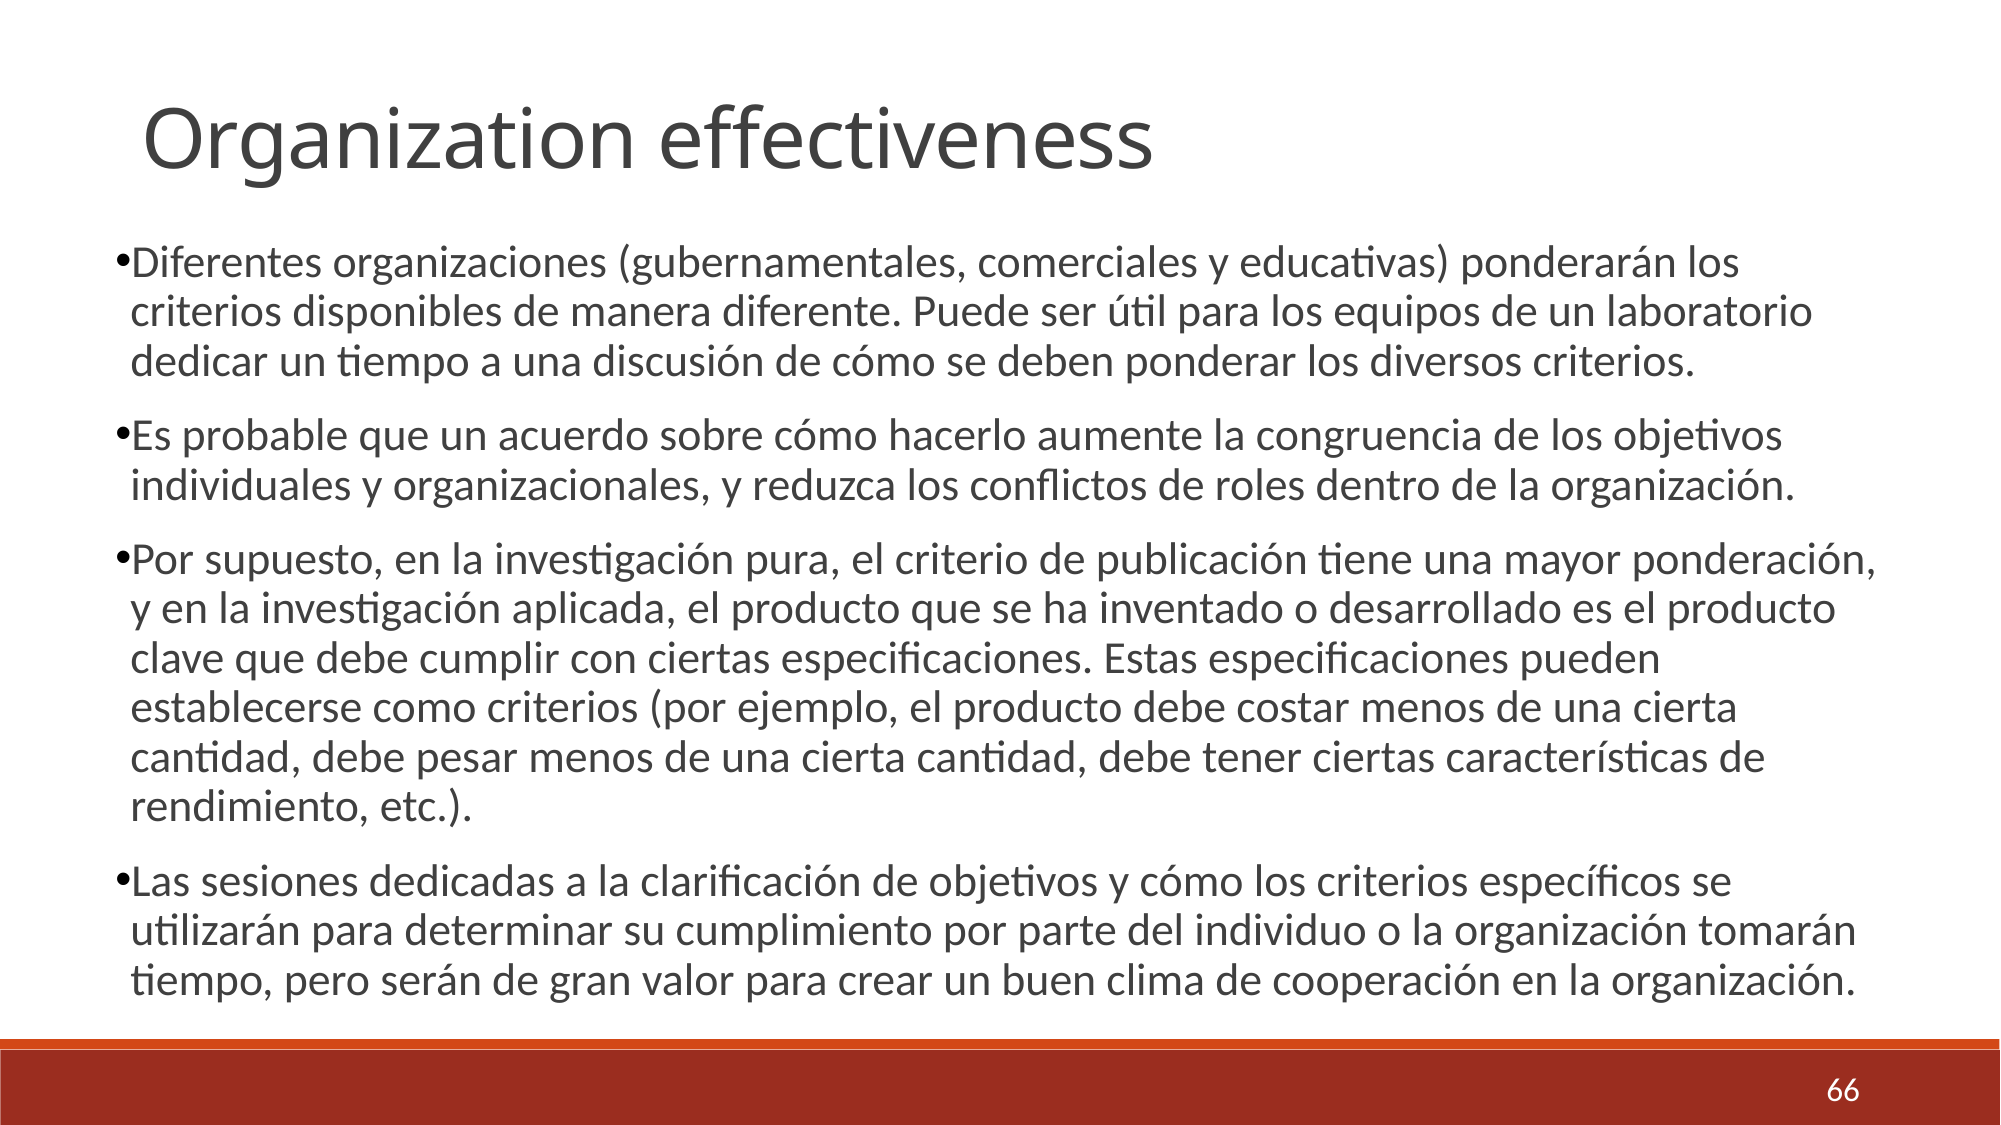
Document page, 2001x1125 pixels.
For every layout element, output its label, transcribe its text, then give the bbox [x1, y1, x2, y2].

text_box Organization effectiveness [126, 93, 1875, 230]
text_box Diferentes organizaciones (gubernamentales, comerciales y educativas) ponderarán los criterios disponibles de manera diferente. Puede ser útil para los equipos de un laboratorio dedicar un tiempo a una discusión de cómo se deben ponderar los diversos criterios. Es probable que un acuerdo sobre cómo hacerlo aumente la congruencia de los objetivos individuales y organizacionales, y reduzca los conflictos de roles dentro de la organización. Por supuesto, en la investigación pura, el criterio de publicación tiene una mayor ponderación, y en la investigación aplicada, el producto que se ha inventado o desarrollado es el producto clave que debe cumplir con ciertas especificaciones. Estas especificaciones pueden establecerse como criterios (por ejemplo, el producto debe costar menos de una cierta cantidad, debe pesar menos de una cierta cantidad, debe tener ciertas características de rendimiento, etc.). Las sesiones dedicadas a la clarificación de objetivos y cómo los criterios específicos se utilizarán para determinar su cumplimiento por parte del individuo o la organización tomarán tiempo, pero serán de gran valor para crear un buen clima de cooperación en la organización. [100, 230, 1901, 941]
slide_number 66 [126, 1061, 1875, 1115]
